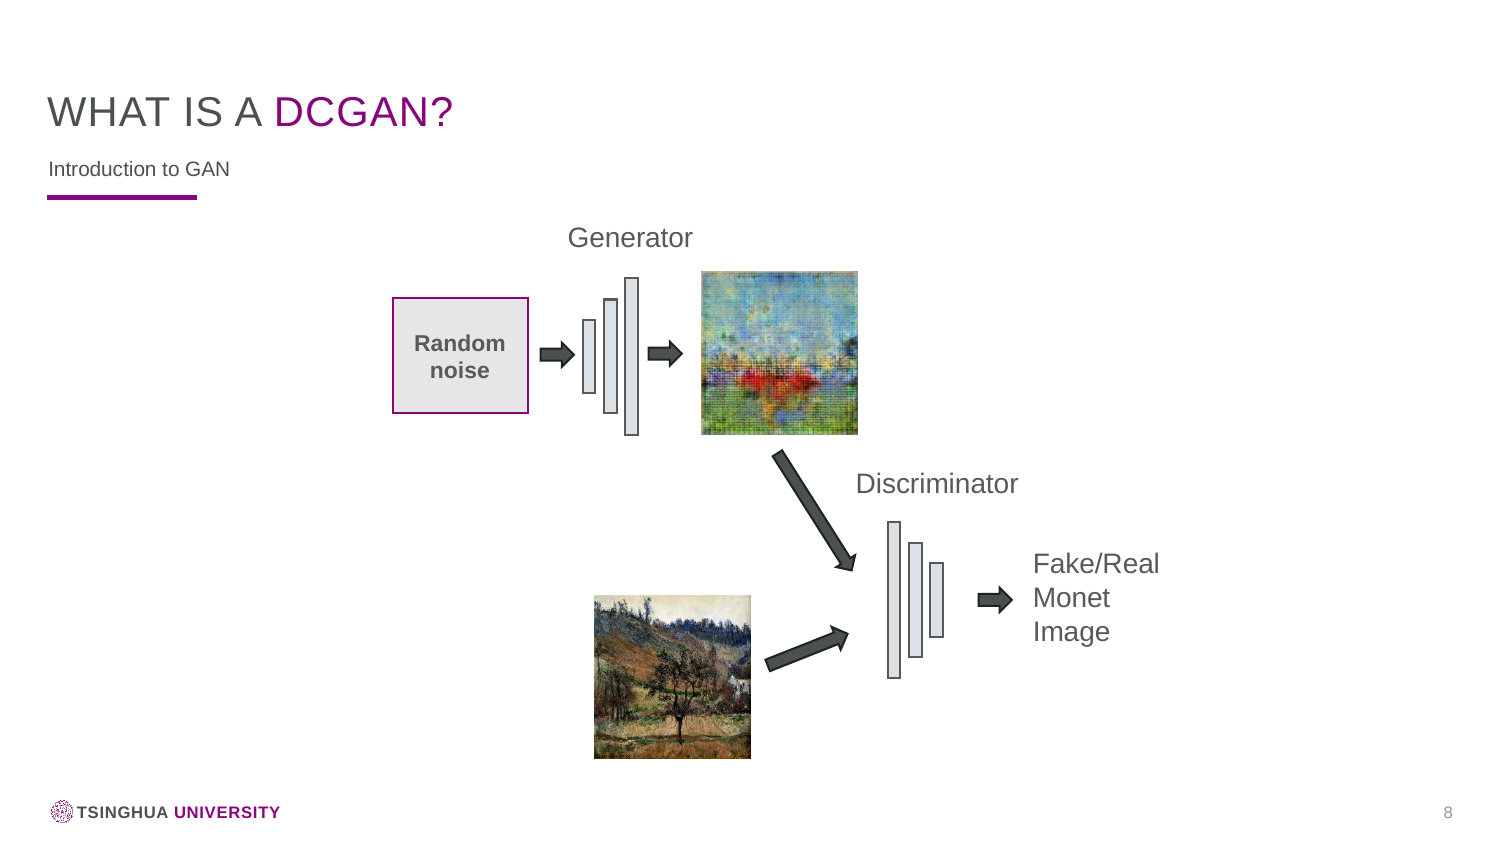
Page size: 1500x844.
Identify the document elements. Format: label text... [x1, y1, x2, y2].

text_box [392, 212, 1206, 759]
list What is a DCGAN? [47, 38, 1453, 136]
picture [51, 800, 73, 823]
list Introduction to GAN [48, 156, 1453, 180]
